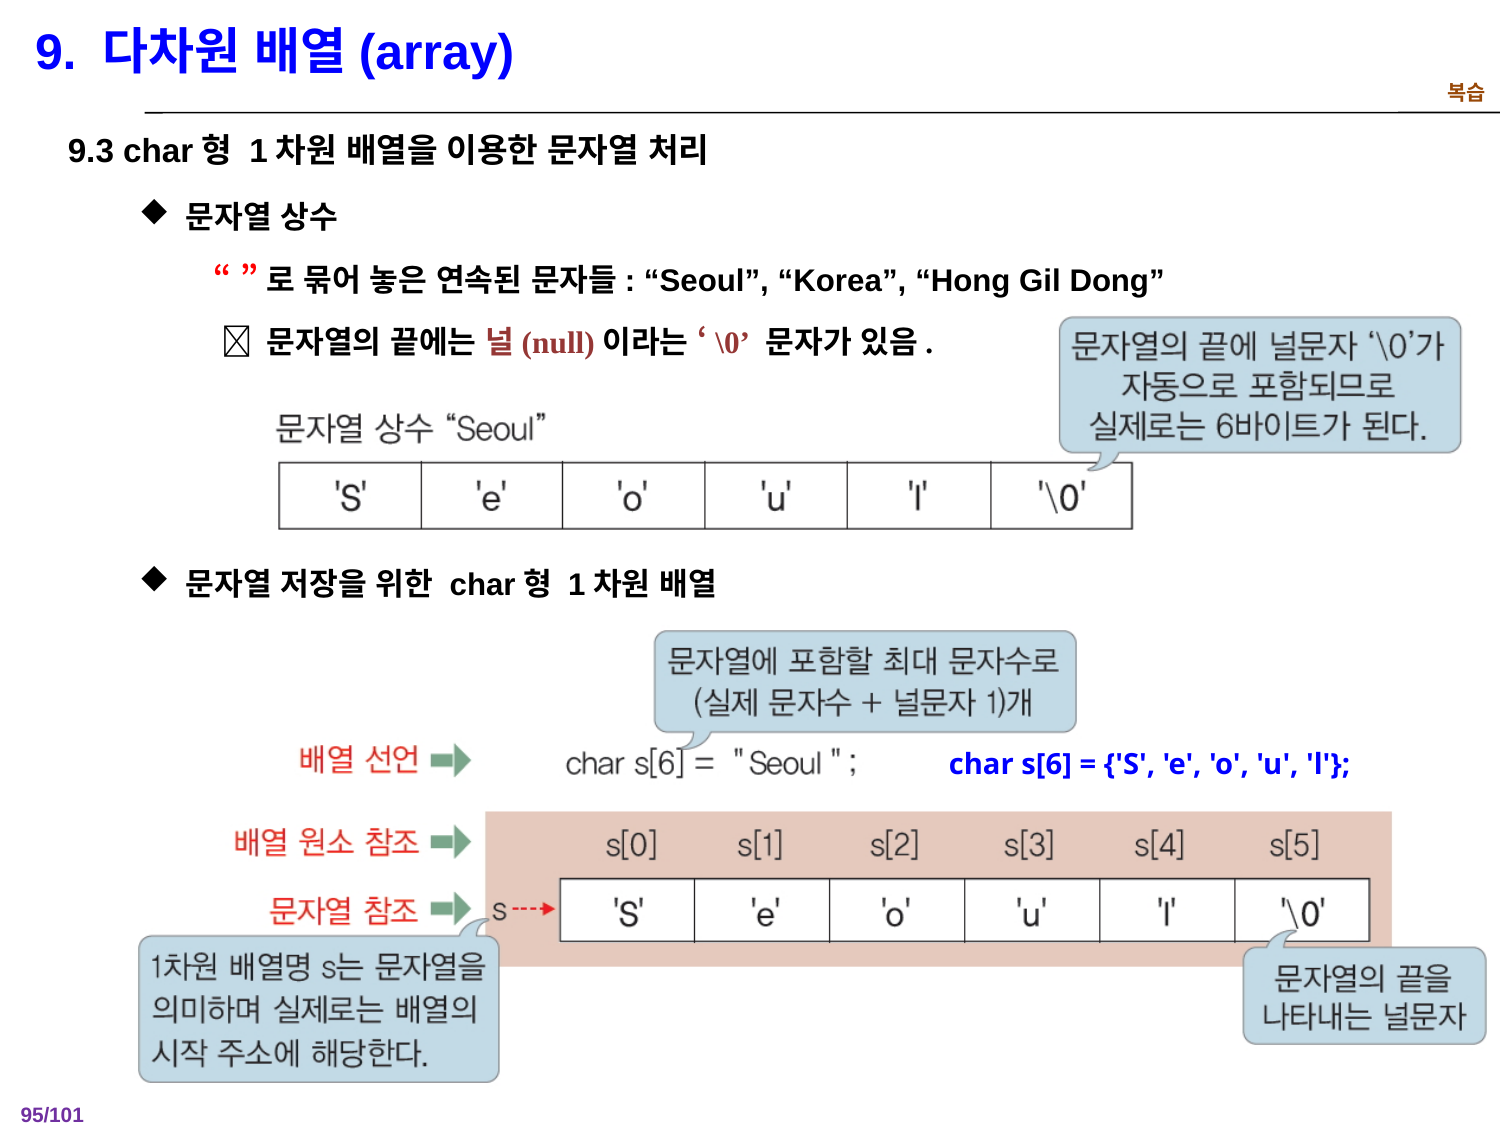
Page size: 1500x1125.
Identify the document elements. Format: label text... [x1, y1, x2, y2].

picture [133, 621, 1495, 1090]
text_box 문자열 저장을 위한 char형 1차원 배열 [123, 537, 1483, 634]
text_box 9. 다차원 배열(array) [20, 12, 1412, 88]
text_box 문자열 상수 “ ”로 묶어 놓은 연속된 문자들: “Seoul”, “Korea”, “Hong Gil Dong”  문자열의 끝에는 널(null)이라는 ‘\0’ 문자가 있음. [123, 171, 1500, 432]
text_box 9.3 char형 1차원 배열을 이용한 문자열 처리 [53, 101, 1400, 177]
text_box 복습 [1181, 60, 1500, 113]
picture [251, 302, 1495, 551]
